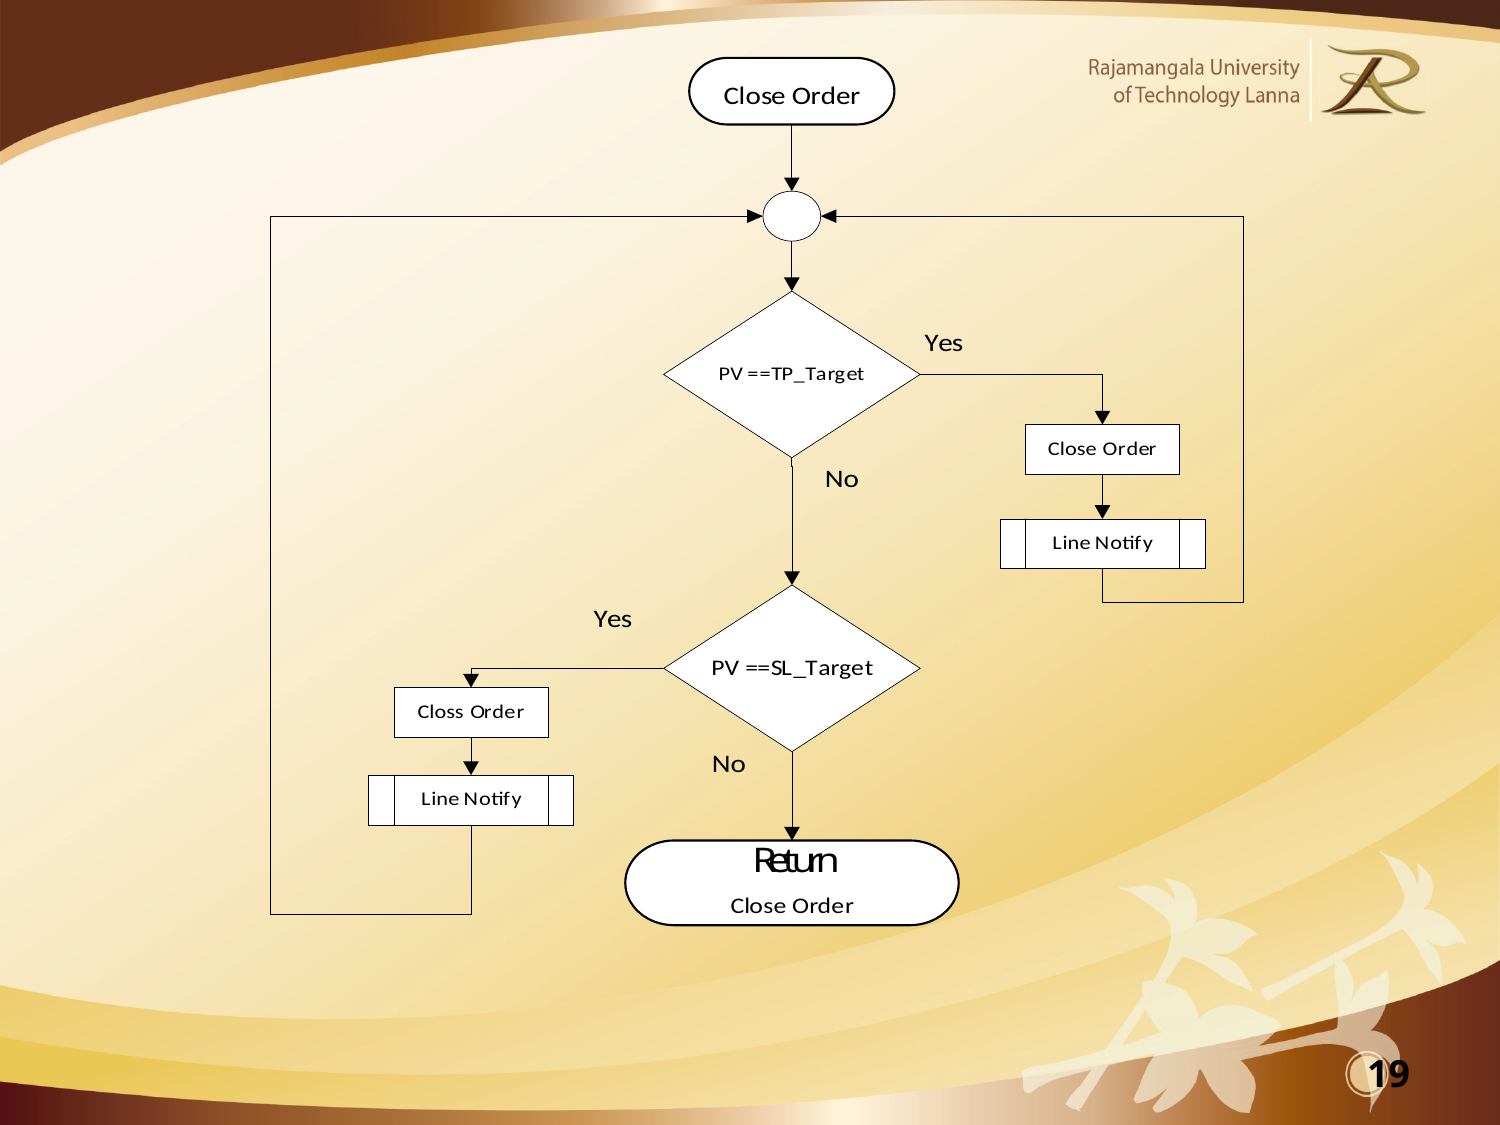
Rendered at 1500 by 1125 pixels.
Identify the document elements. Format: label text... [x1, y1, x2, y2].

text_box 19 [1074, 1042, 1425, 1103]
picture [0, 0, 1500, 1125]
